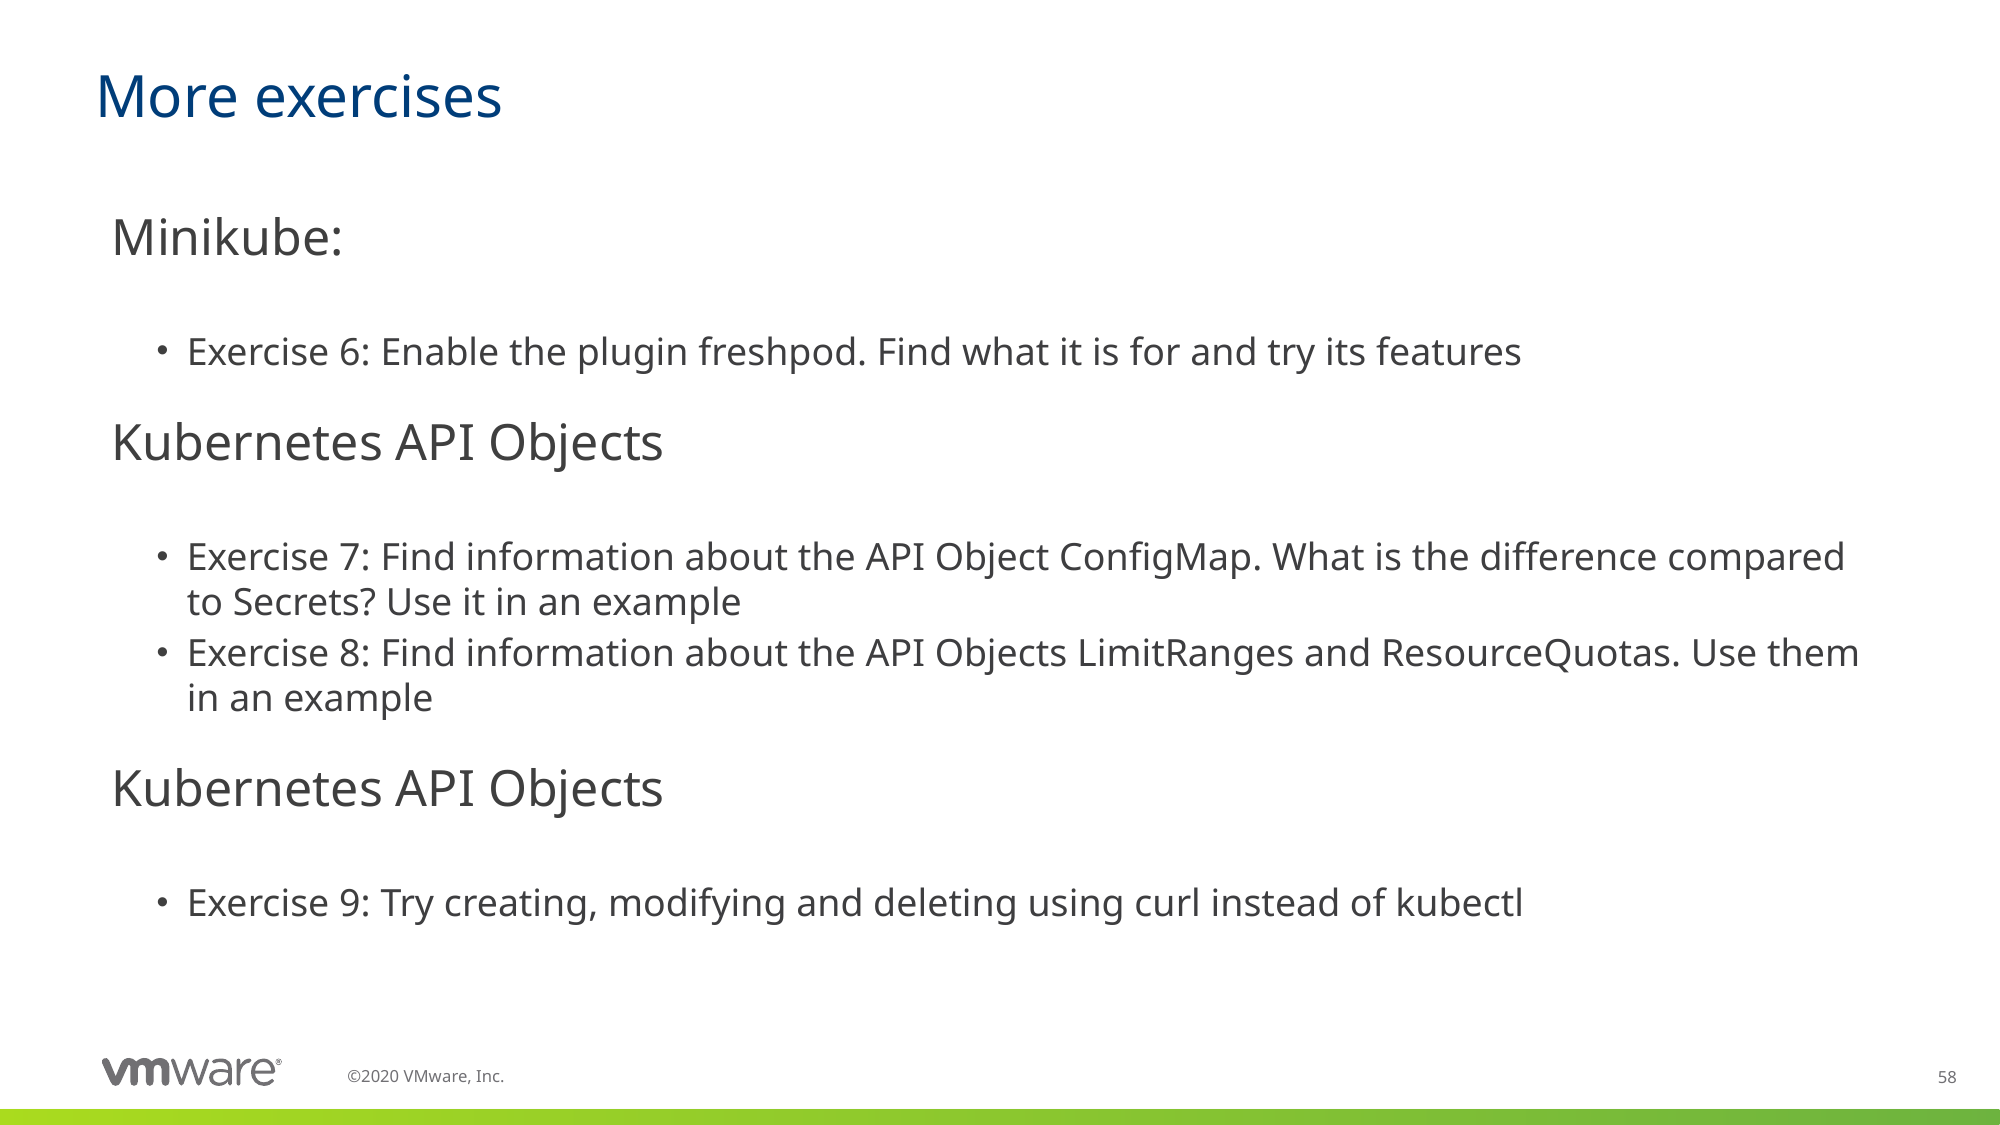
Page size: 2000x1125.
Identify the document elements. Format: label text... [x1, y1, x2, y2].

title More exercises [95, 67, 1900, 131]
text_box Minikube: Exercise 6: Enable the plugin freshpod. Find what it is for and try its features Kubernetes API Objects Exercise 7: Find information about the API Object ConfigMap. What is the difference compared to Secrets? Use it in an example Exercise 8: Find information about the API Objects LimitRanges and ResourceQuotas. Use them in an example Kubernetes API Objects Exercise 9: Try creating, modifying and deleting using curl instead of kubectl [97, 197, 1896, 999]
